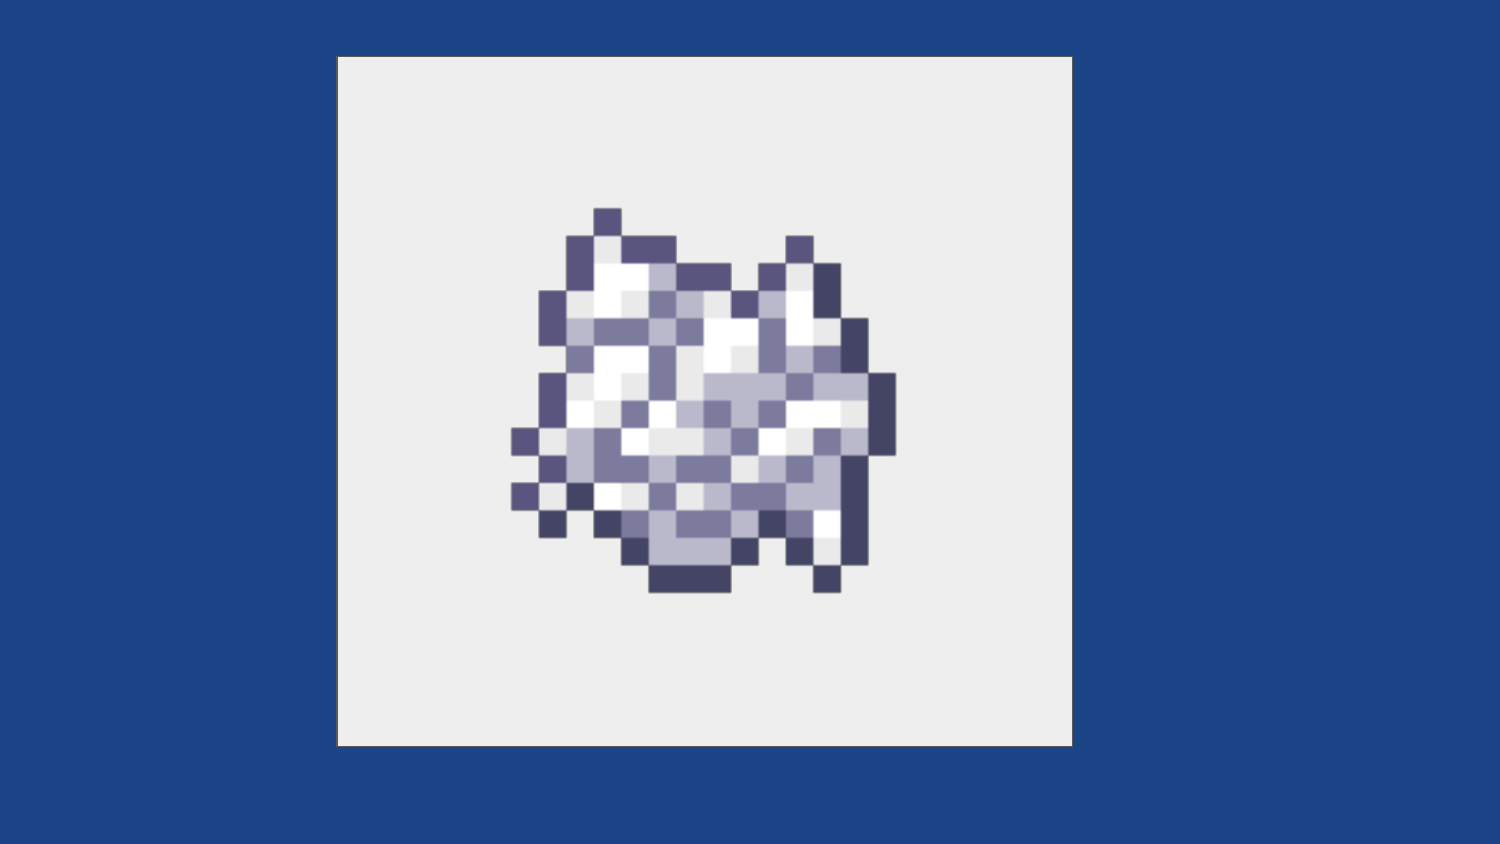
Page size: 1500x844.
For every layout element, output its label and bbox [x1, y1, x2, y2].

picture [485, 182, 925, 621]
text_box [337, 56, 1073, 747]
